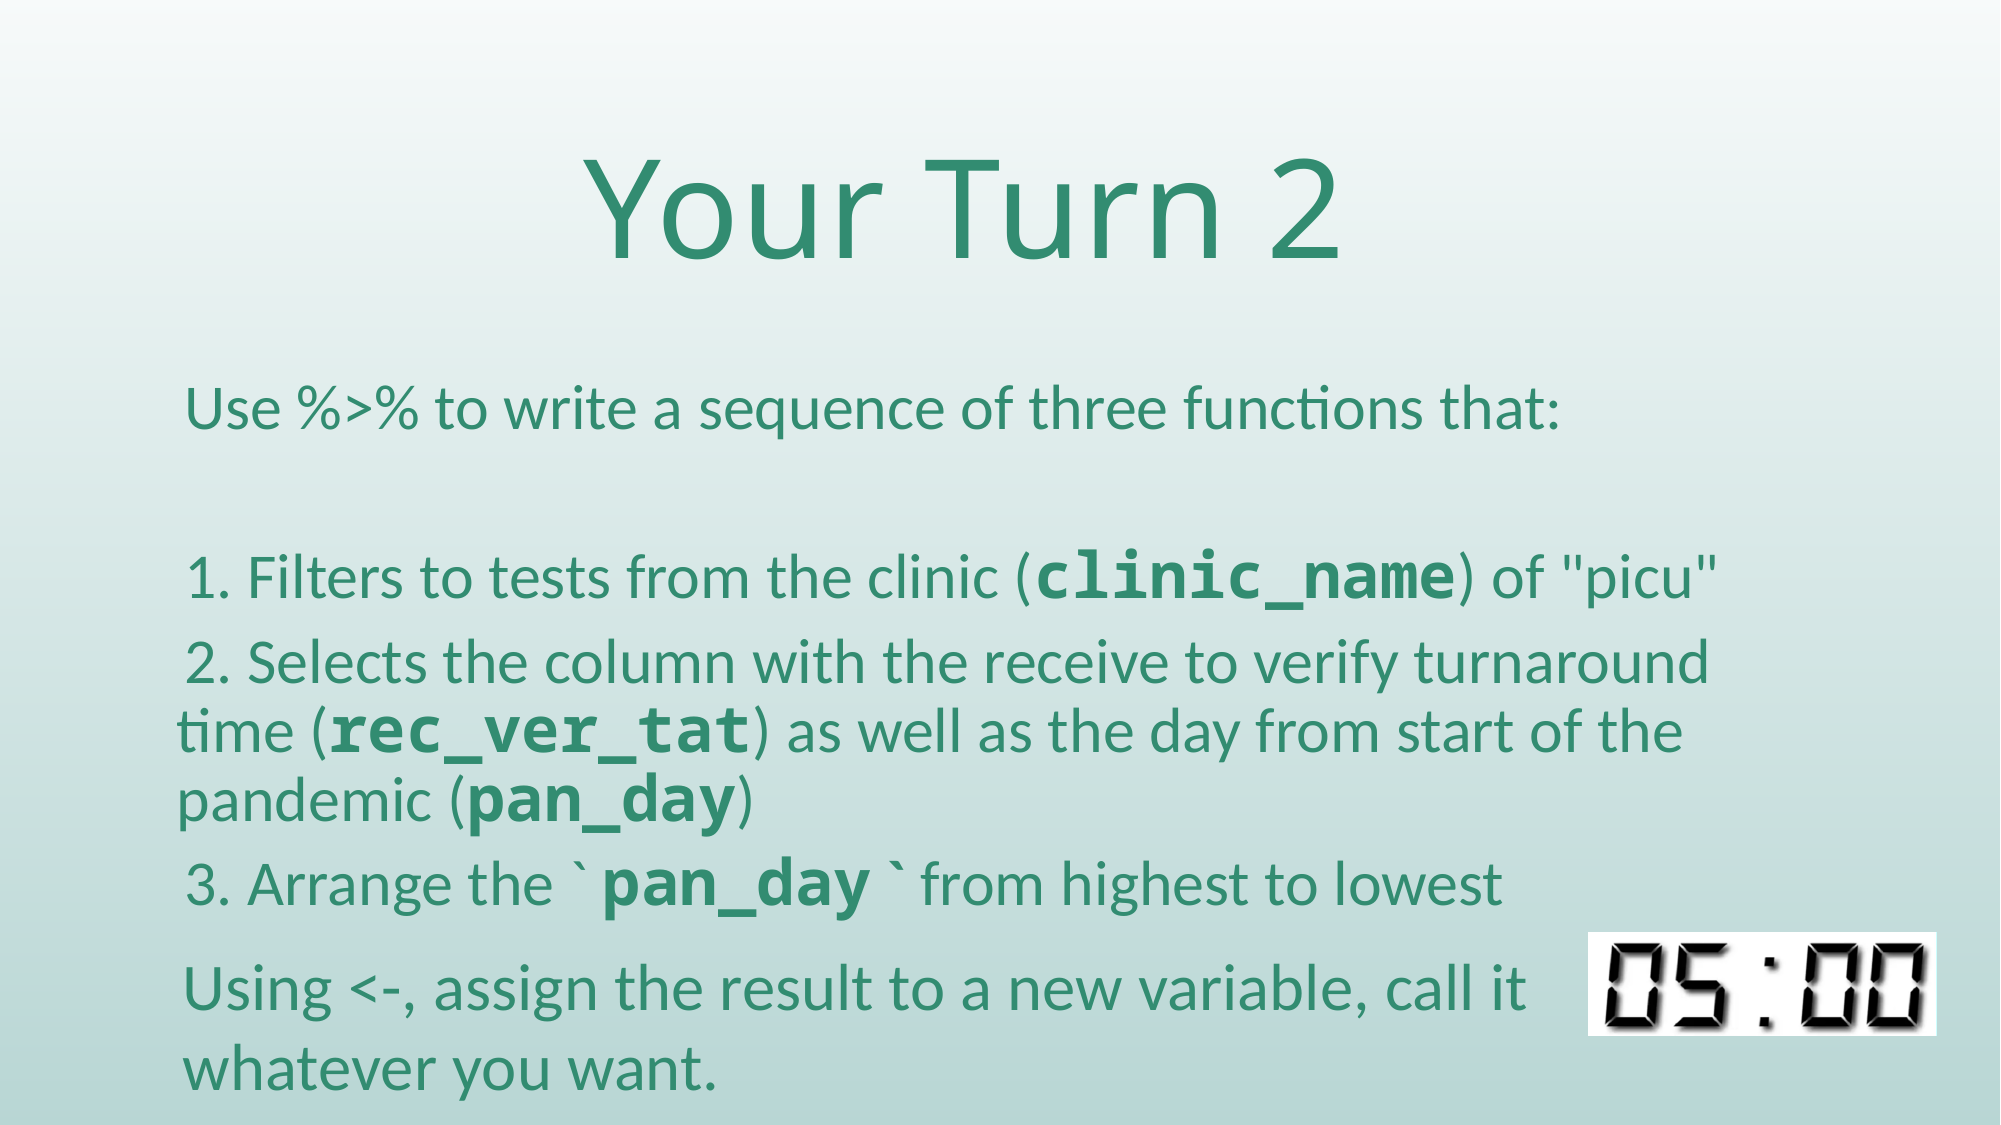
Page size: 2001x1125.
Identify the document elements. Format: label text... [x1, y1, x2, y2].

list Use %>% to write a sequence of three functions that: 1. Filters to tests from the clinic (clinic_name) of "picu" 2. Selects the column with the receive to verify turnaround time (rec_ver_tat) as well as the day from start of the pandemic (pan_day) 3. Arrange the ` pan_day ` from highest to lowest [168, 367, 1763, 985]
picture [1588, 932, 1937, 1036]
title Your Turn 2 [168, 96, 1763, 342]
text_box Using <-, assign the result to a new variable, call it whatever you want. [168, 936, 1582, 1125]
